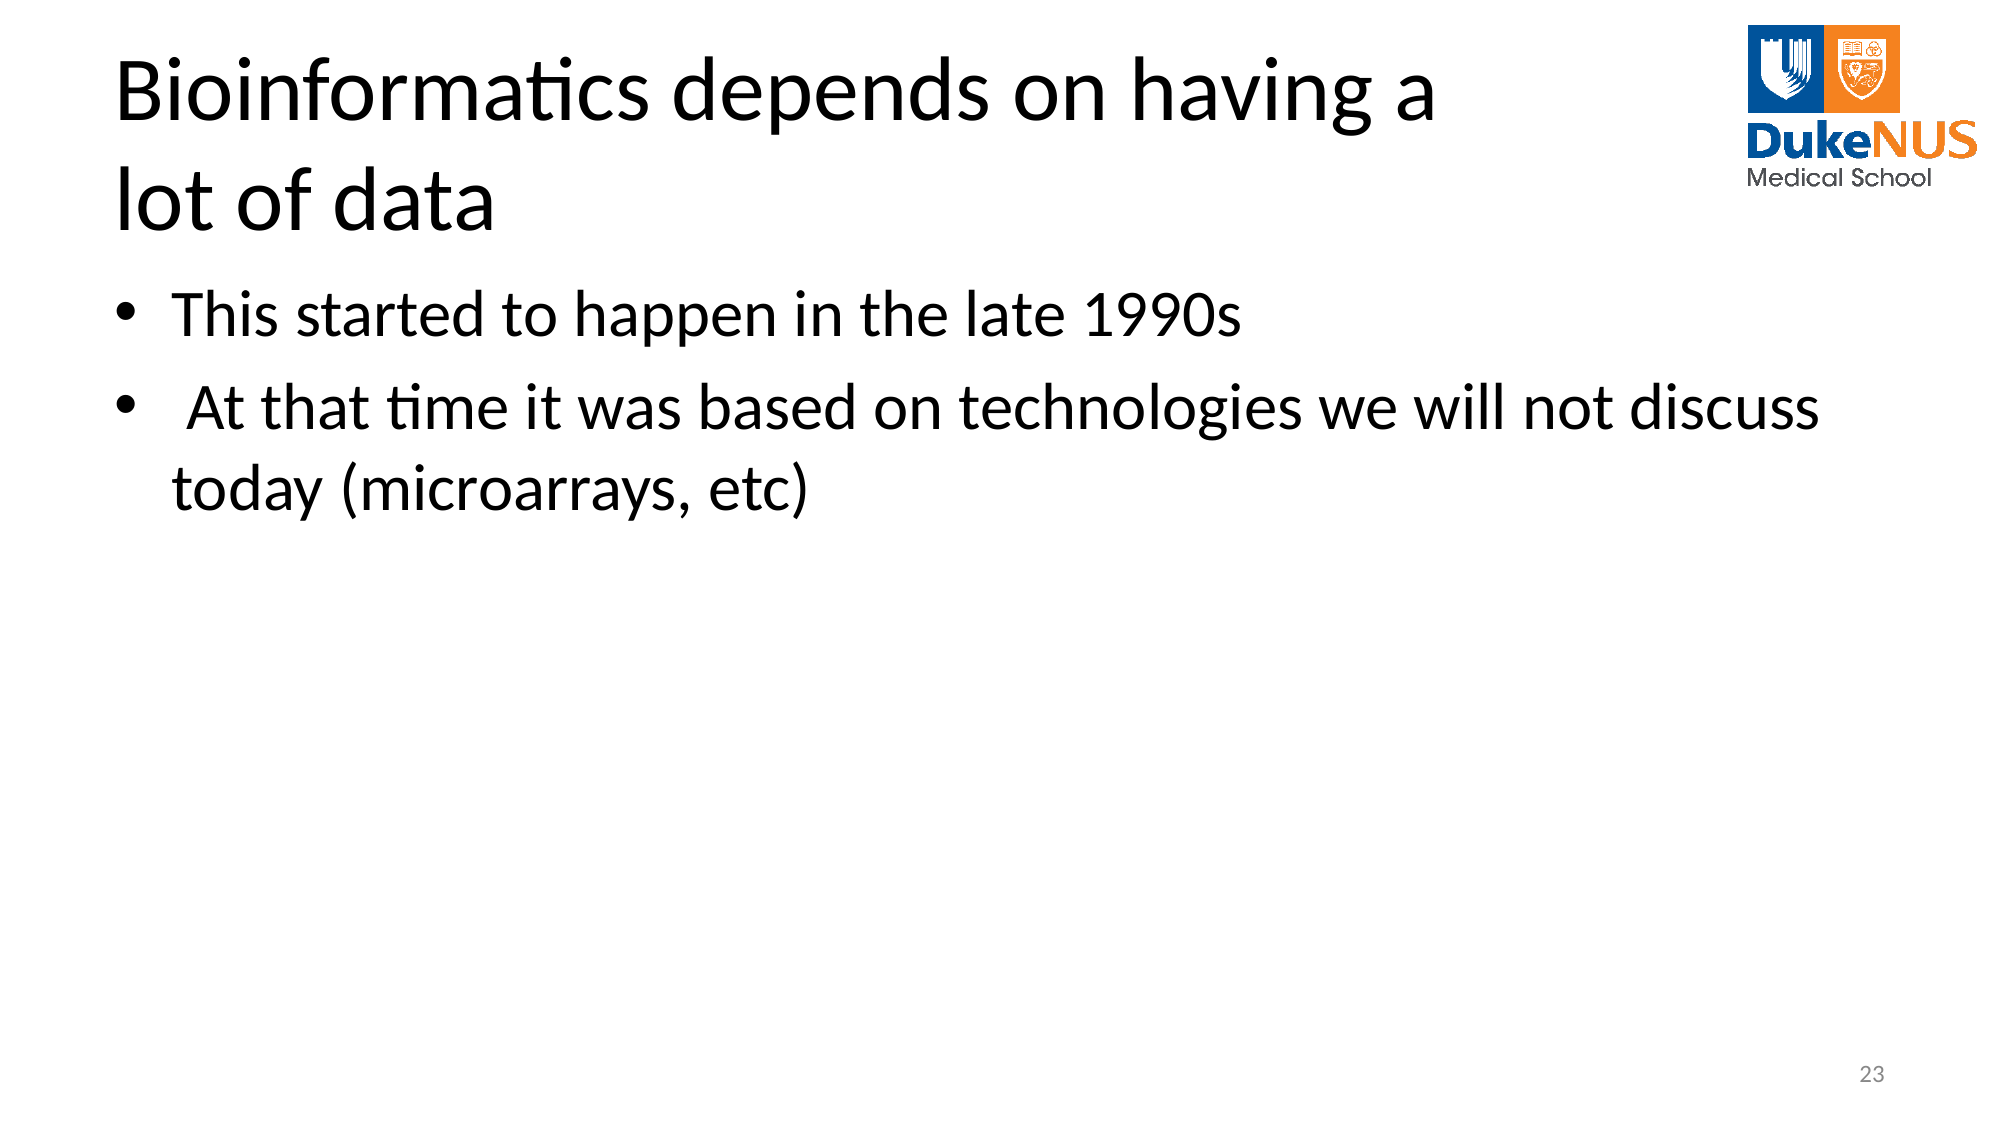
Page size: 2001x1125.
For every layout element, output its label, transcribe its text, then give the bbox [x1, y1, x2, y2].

title Bioinformatics depends on having a lot of data [99, 45, 1900, 233]
picture [1737, 12, 1978, 189]
list This started to happen in the late 1990s At that time it was based on technologies we will not discuss today (microarrays, etc) [99, 262, 1900, 1005]
slide_number 23 [1433, 1042, 1900, 1103]
